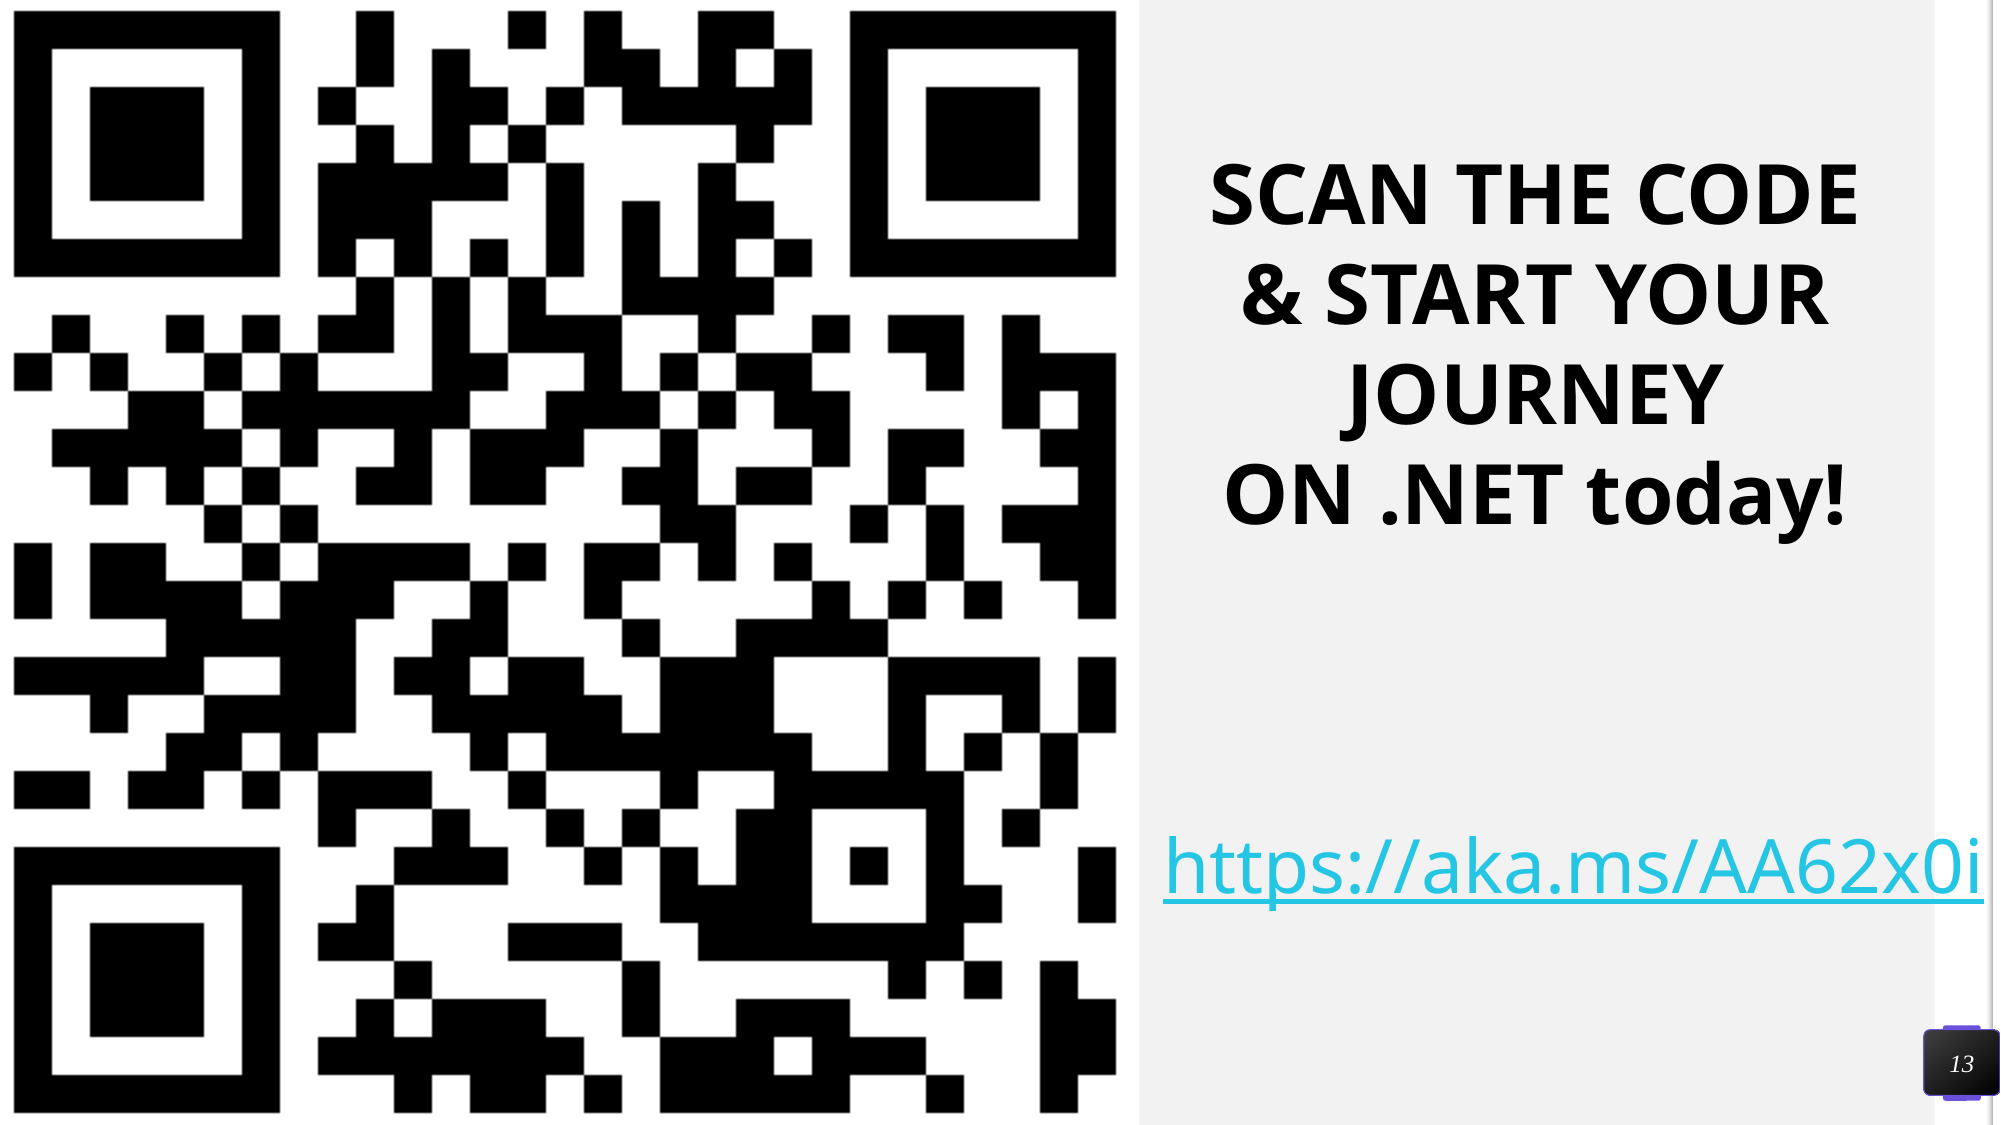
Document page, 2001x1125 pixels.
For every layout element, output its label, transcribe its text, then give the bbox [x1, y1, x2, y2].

text_box SCAN THE CODE & START YOUR JOURNEY ON .NET today! [1175, 133, 1895, 549]
text_box https://aka.ms/AA62x0i [1148, 810, 2000, 1018]
picture [0, 0, 1139, 1125]
slide_number 13 [1923, 1029, 2000, 1096]
